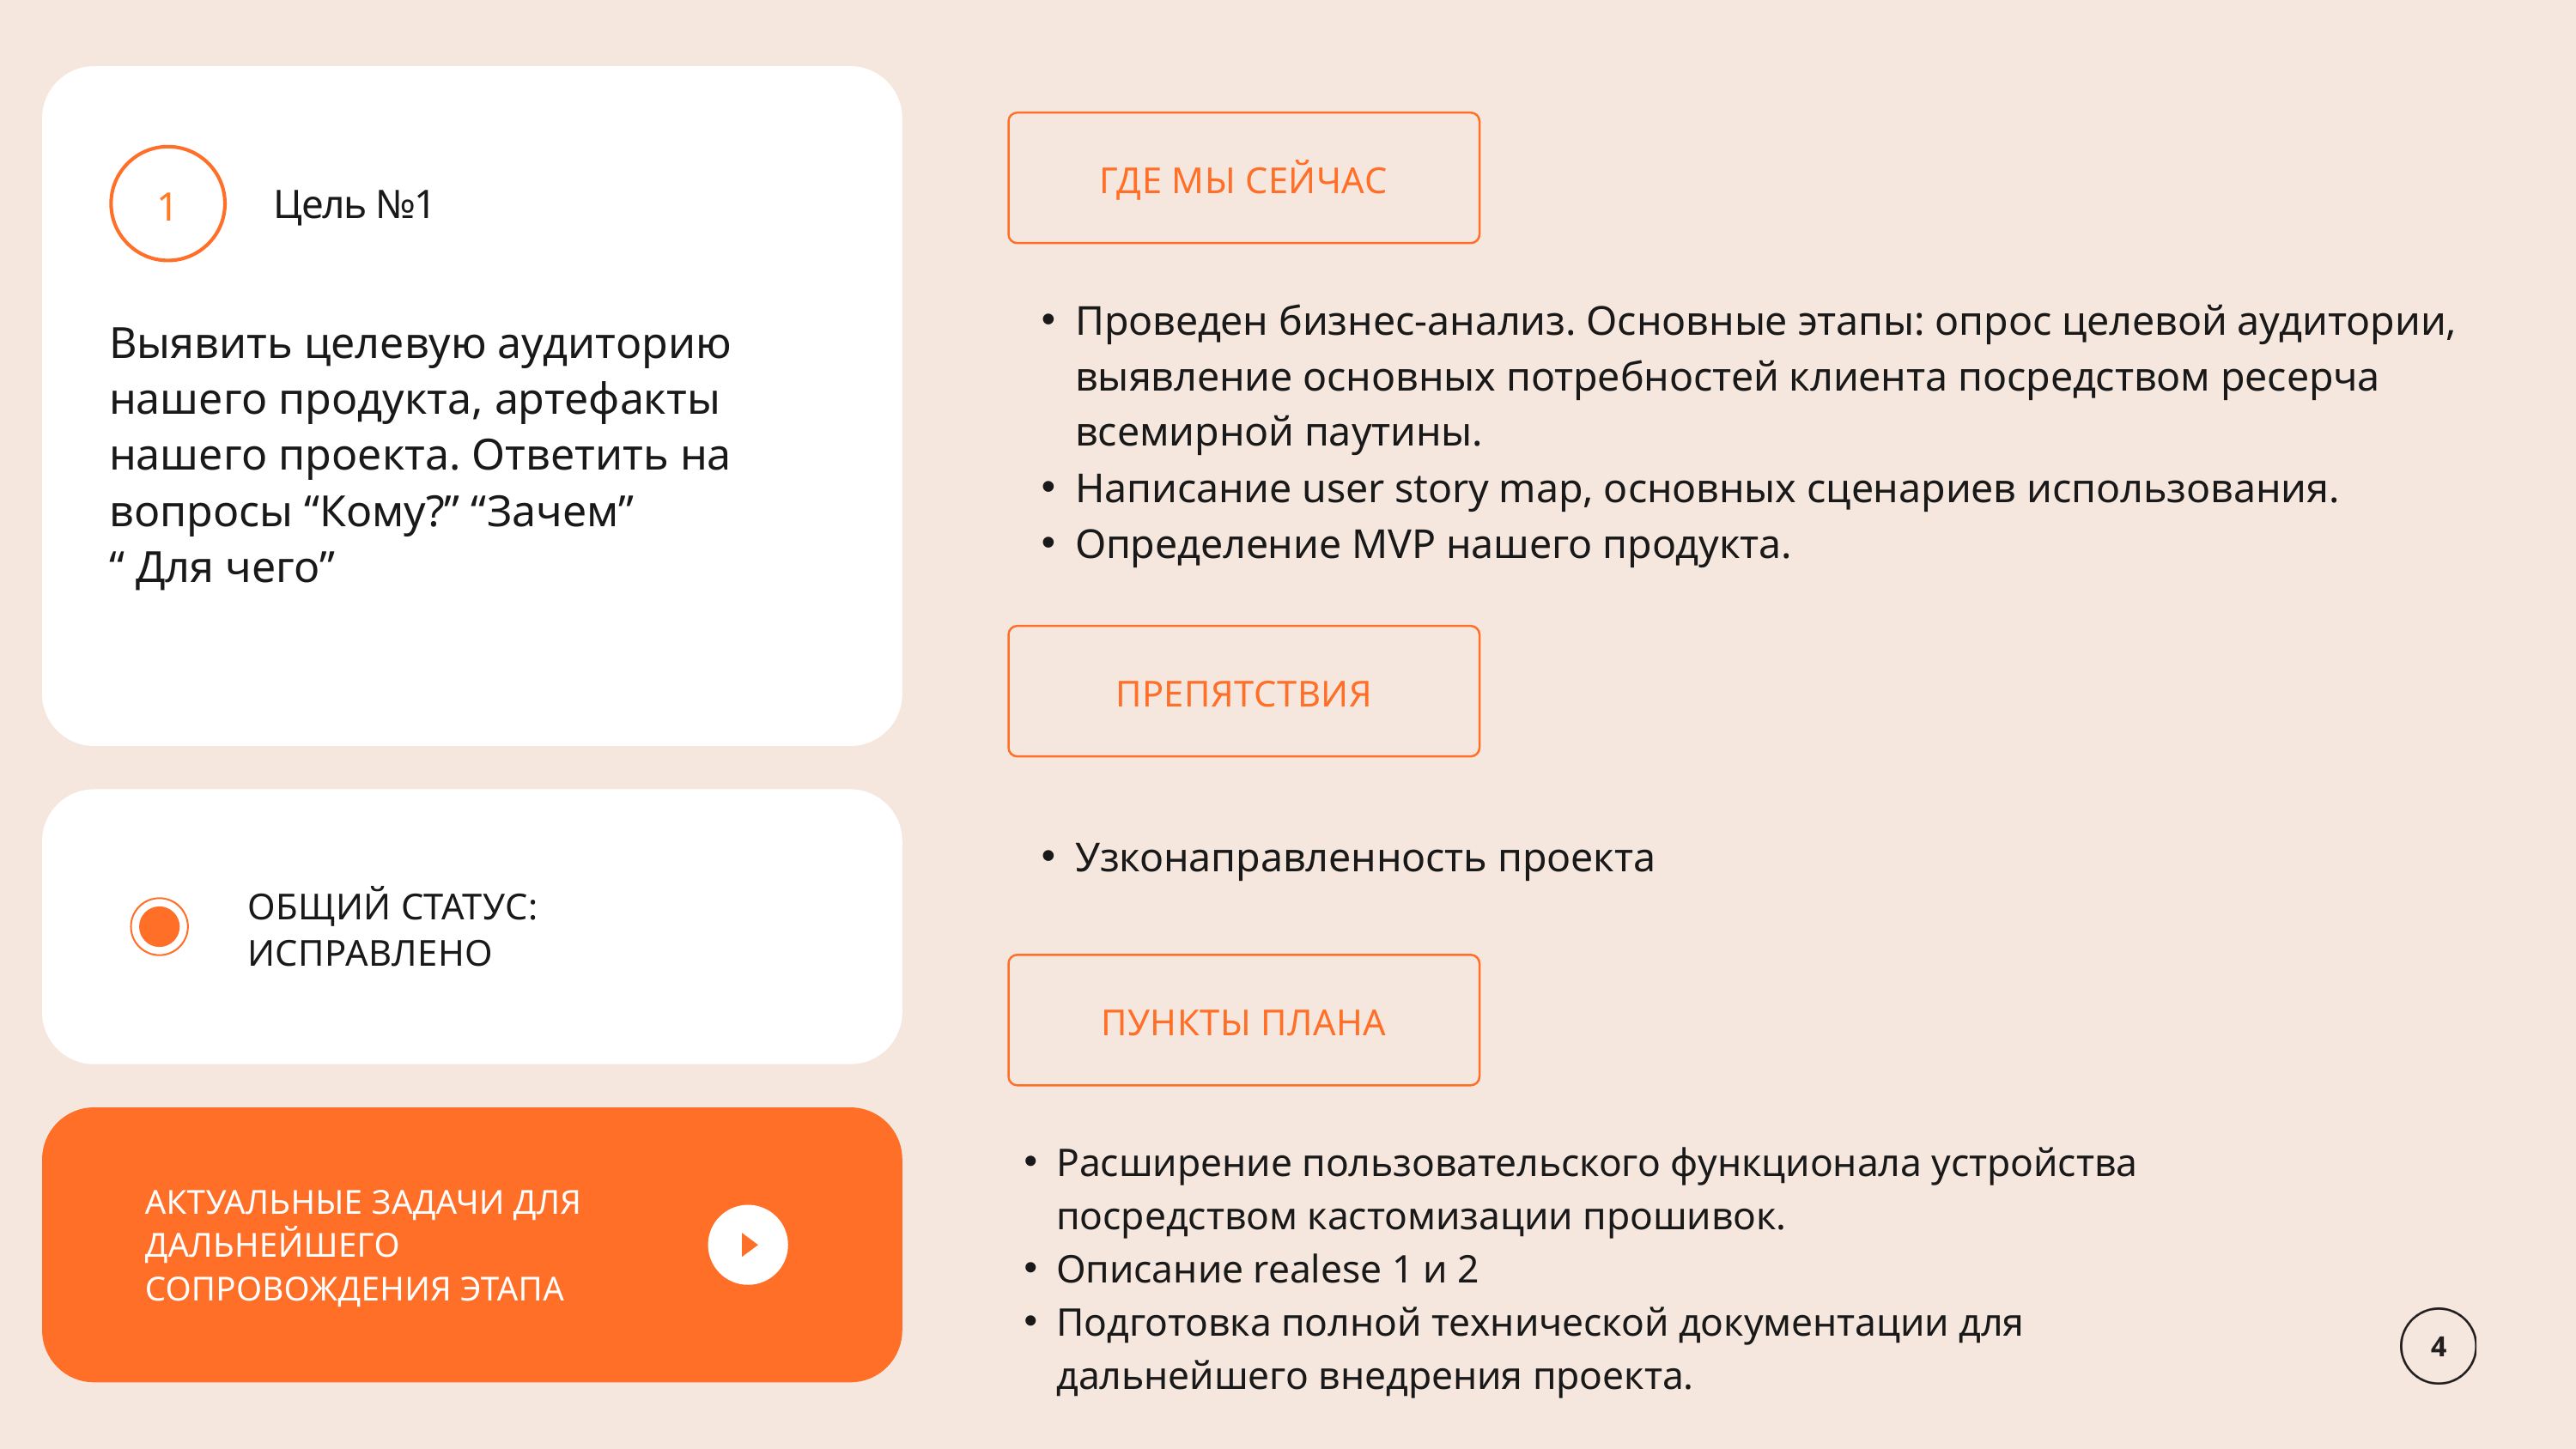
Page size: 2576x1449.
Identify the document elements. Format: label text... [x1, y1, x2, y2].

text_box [130, 897, 190, 956]
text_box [1007, 954, 1481, 1087]
text_box Узконаправленность проекта [1007, 824, 2477, 880]
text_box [109, 144, 228, 263]
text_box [708, 1204, 788, 1285]
text_box [2400, 1307, 2477, 1385]
text_box Проведен бизнес-анализ. Основные этапы: опрос целевой аудитории, выявление основных потребностей клиента посредством ресерча всемирной паутины. Написание user story map, основных сценариев использования. Определение MVP нашего продукта. [1007, 287, 2477, 567]
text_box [41, 1106, 902, 1383]
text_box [41, 65, 902, 747]
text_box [41, 789, 902, 1064]
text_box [1007, 624, 1481, 758]
text_box Расширение пользовательского функционала устройства посредством кастомизации прошивок. Описание realese 1 и 2 Подготовка полной технической документации для дальнейшего внедрения проекта. [992, 1130, 2228, 1397]
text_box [1007, 111, 1481, 245]
